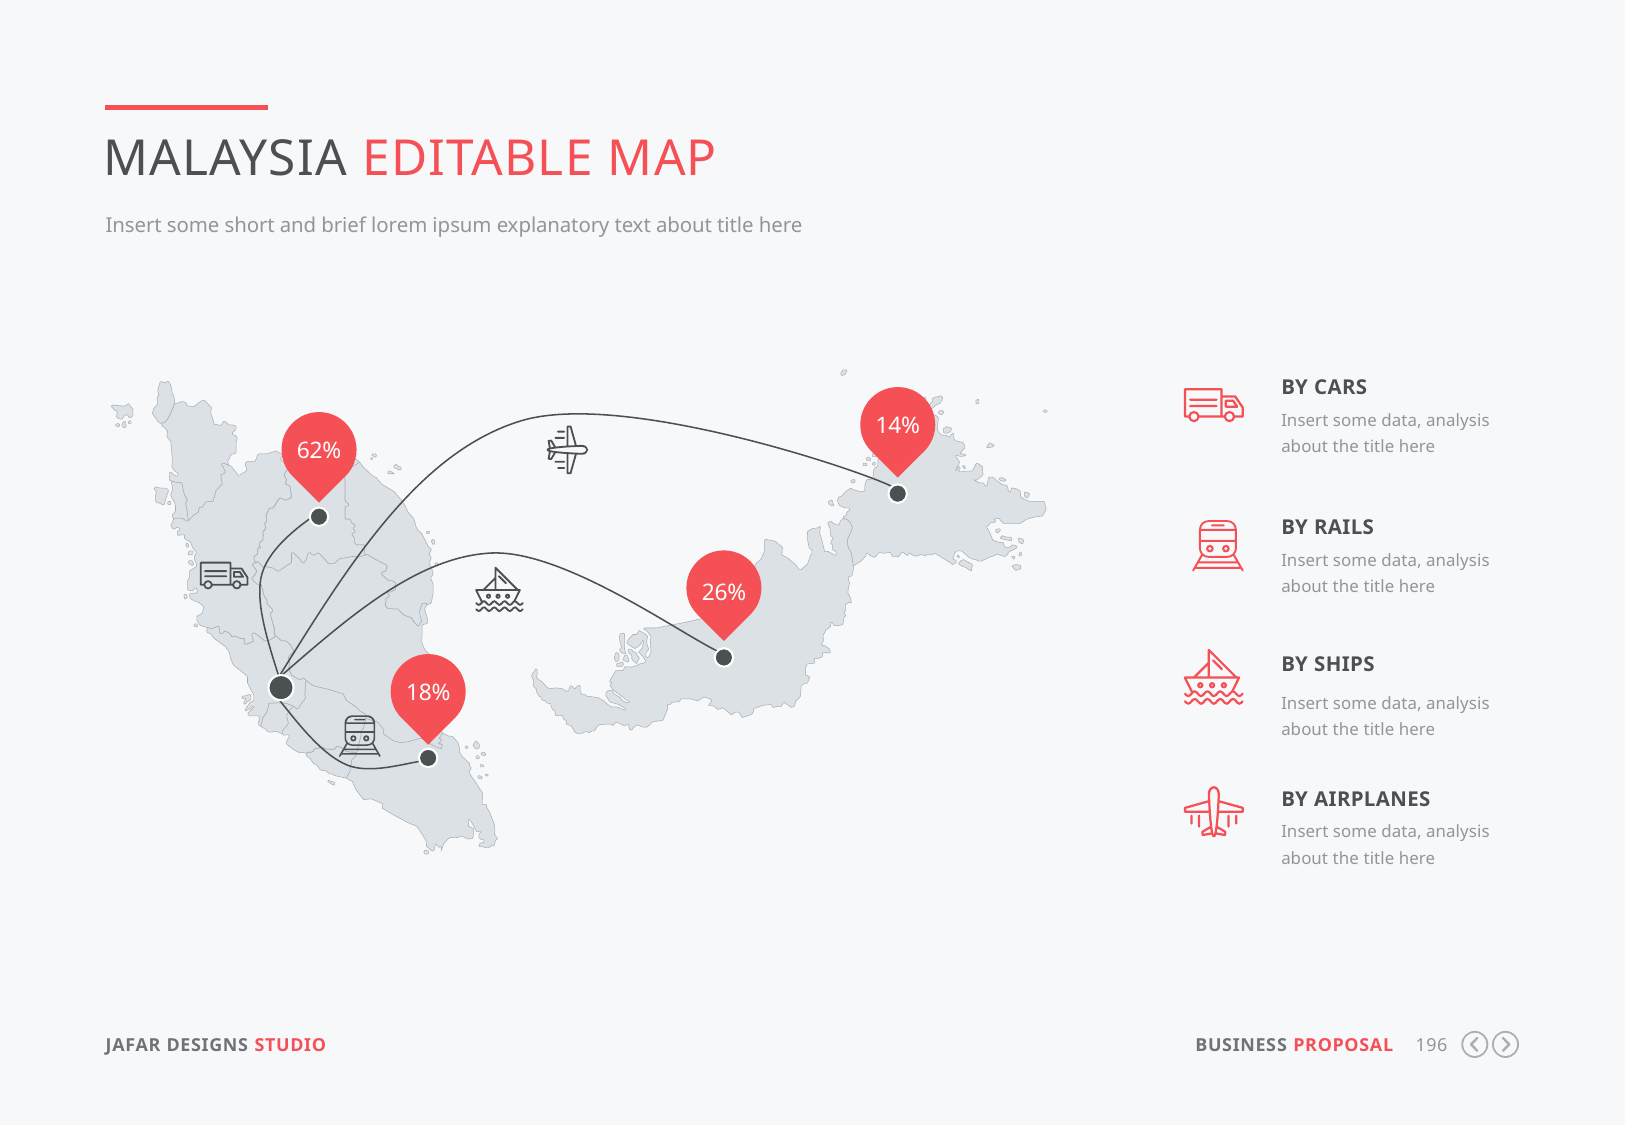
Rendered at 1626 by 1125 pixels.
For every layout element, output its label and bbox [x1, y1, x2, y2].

list [103, 125, 1518, 188]
text_box [1183, 648, 1244, 698]
text_box [110, 369, 1048, 855]
list [105, 209, 1519, 241]
text_box [1281, 651, 1519, 740]
text_box [1183, 786, 1244, 838]
text_box [1281, 374, 1519, 457]
text_box [1197, 814, 1201, 828]
text_box [1281, 514, 1519, 597]
text_box [1183, 388, 1244, 423]
text_box [1184, 697, 1244, 705]
text_box [1192, 520, 1244, 572]
text_box [1281, 785, 1519, 869]
